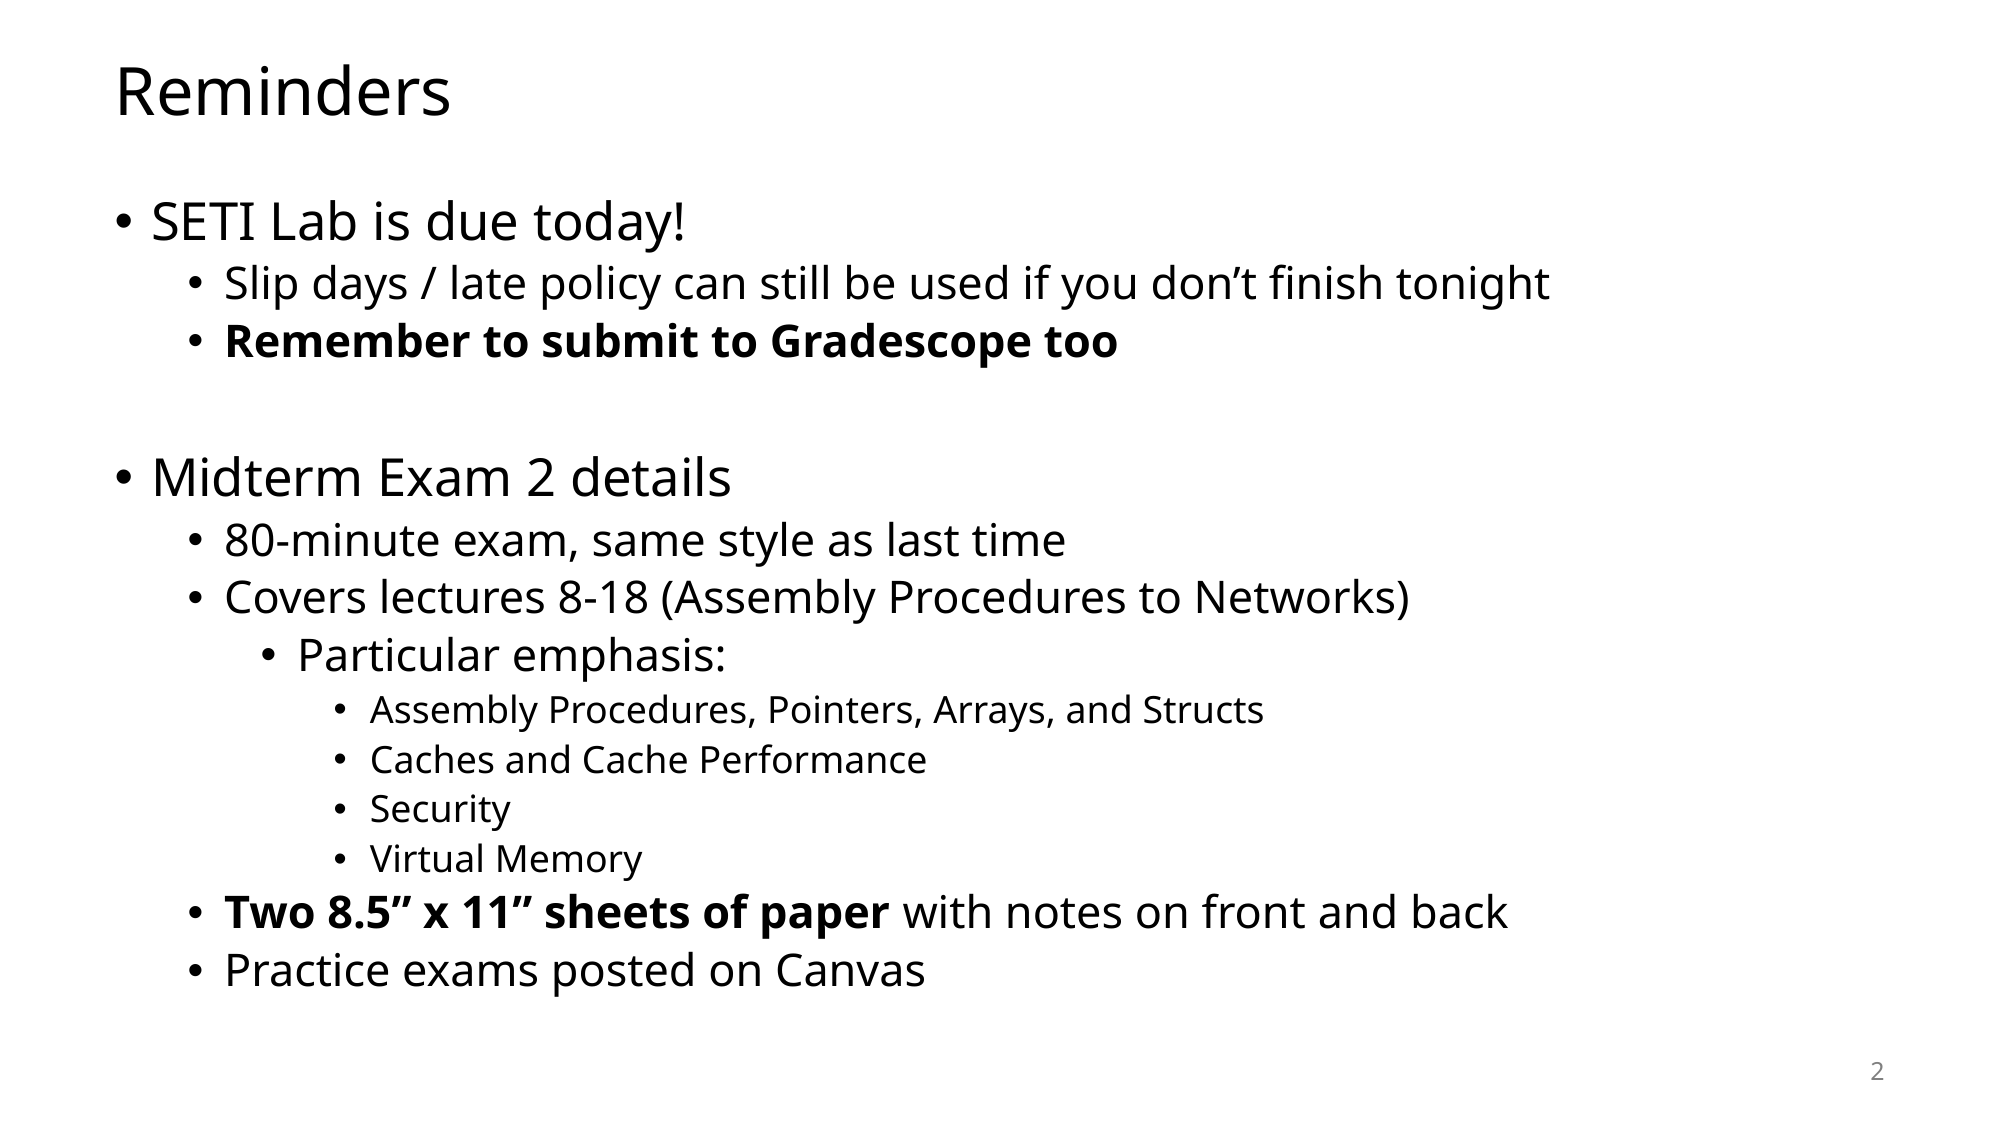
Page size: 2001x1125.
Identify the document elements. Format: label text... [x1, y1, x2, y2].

title Reminders [99, 37, 1900, 150]
list SETI Lab is due today! Slip days / late policy can still be used if you don’t finish tonight Remember to submit to Gradescope too Midterm Exam 2 details 80-minute exam, same style as last time Covers lectures 8-18 (Assembly Procedures to Networks) Particular emphasis: Assembly Procedures, Pointers, Arrays, and Structs Caches and Cache Performance Security Virtual Memory Two 8.5” x 11” sheets of paper with notes on front and back Practice exams posted on Canvas [99, 187, 1900, 1013]
slide_number 2 [1749, 1042, 1900, 1103]
